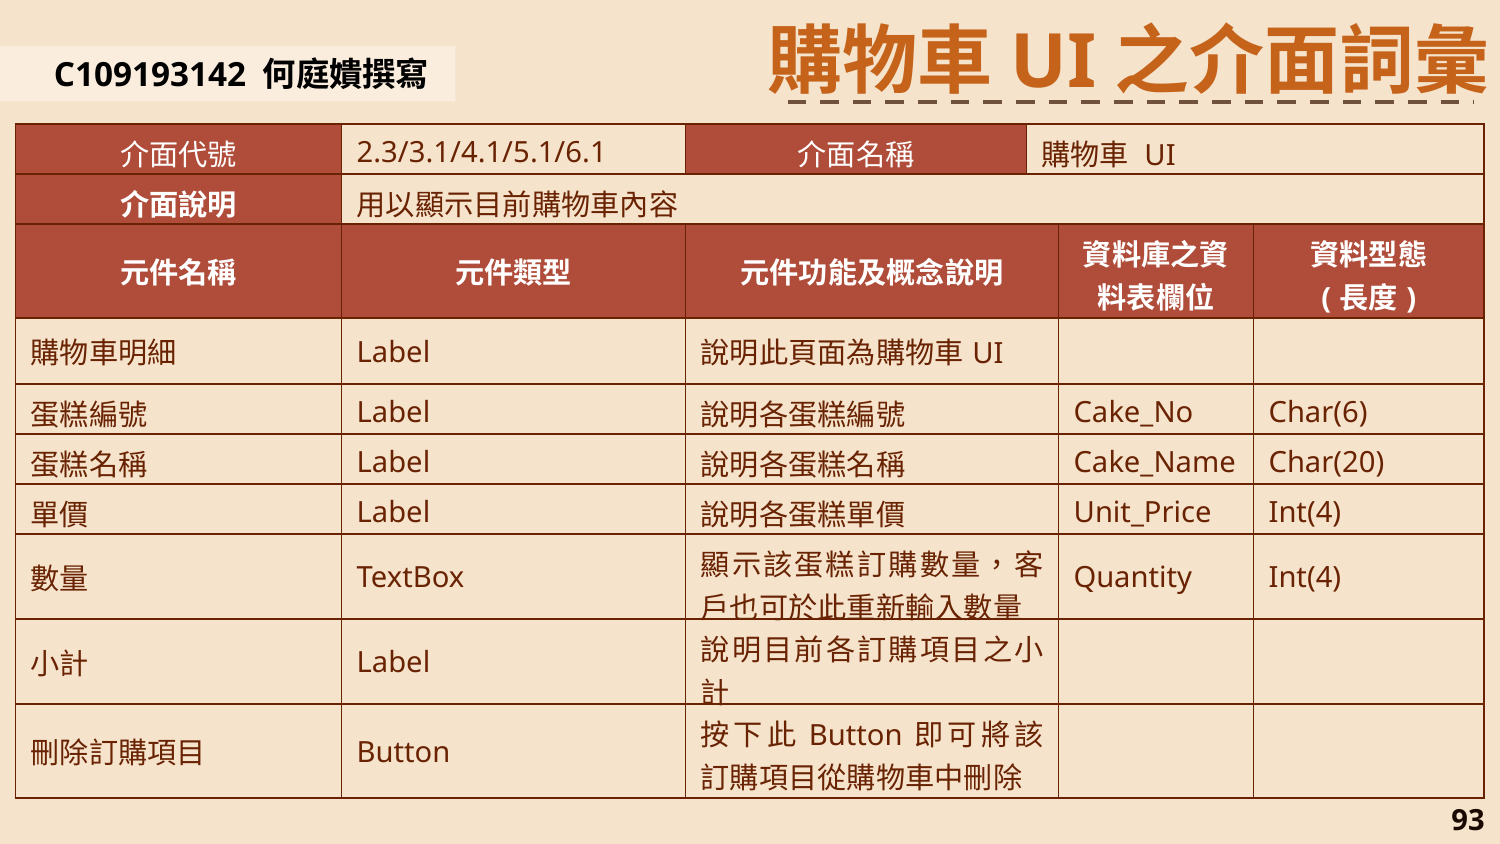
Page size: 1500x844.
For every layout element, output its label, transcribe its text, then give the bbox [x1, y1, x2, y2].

table_cell Label [342, 385, 685, 433]
table_cell Label [342, 620, 685, 703]
table_cell 介面說明 [16, 175, 341, 223]
table_cell [1254, 319, 1483, 383]
table_cell 說明各蛋糕編號 [686, 385, 1058, 433]
table_cell Label [342, 319, 685, 383]
table_cell 資料型態 (長度) [1254, 225, 1483, 317]
table_header 介面代號 [16, 125, 341, 173]
slide_number 93 [1162, 798, 1500, 844]
table_cell 說明目前各訂購項目之小計 [686, 620, 1058, 703]
table_cell 按下此Button即可將該訂購項目從購物車中刪除 [686, 705, 1058, 797]
table_cell 資料庫之資料表欄位 [1059, 225, 1253, 317]
table_cell Label [342, 485, 685, 533]
table_cell 蛋糕編號 [16, 385, 341, 433]
table_cell Label [342, 435, 685, 483]
table_cell 元件功能及概念說明 [686, 225, 1058, 317]
table_cell 單價 [16, 485, 341, 533]
table_cell Cake_No [1059, 385, 1253, 433]
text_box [685, 0, 1500, 109]
table_cell 元件類型 [342, 225, 685, 317]
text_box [0, 45, 456, 102]
table_cell 刪除訂購項目 [16, 705, 341, 797]
table_cell [1254, 705, 1483, 797]
table_cell 說明各蛋糕名稱 [686, 435, 1058, 483]
table_cell 說明各蛋糕單價 [686, 485, 1058, 533]
table_cell Quantity [1059, 535, 1253, 618]
table_cell 元件名稱 [16, 225, 341, 317]
table_cell [1059, 705, 1253, 797]
table_cell [1059, 620, 1253, 703]
table_cell Cake_Name [1059, 435, 1253, 483]
table_cell [1059, 319, 1253, 383]
table_cell Char(6) [1254, 385, 1483, 433]
table_cell 顯示該蛋糕訂購數量，客戶也可於此重新輸入數量 [686, 535, 1058, 618]
table_cell Button [342, 705, 685, 797]
table_cell Int(4) [1254, 535, 1483, 618]
table_header 介面名稱 [686, 125, 1026, 173]
table_cell 用以顯示目前購物車內容 [342, 175, 1483, 223]
table_cell 數量 [16, 535, 341, 618]
table_cell 小計 [16, 620, 341, 703]
table_cell Unit_Price [1059, 485, 1253, 533]
table_cell [1254, 620, 1483, 703]
table_cell 說明此頁面為購物車UI [686, 319, 1058, 383]
table_cell 蛋糕名稱 [16, 435, 341, 483]
table_cell Char(20) [1254, 435, 1483, 483]
table_cell 購物車明細 [16, 319, 341, 383]
table_cell TextBox [342, 535, 685, 618]
table_header 2.3/3.1/4.1/5.1/6.1 [342, 125, 685, 173]
table_cell Int(4) [1254, 485, 1483, 533]
table_header 購物車 UI [1027, 125, 1483, 173]
